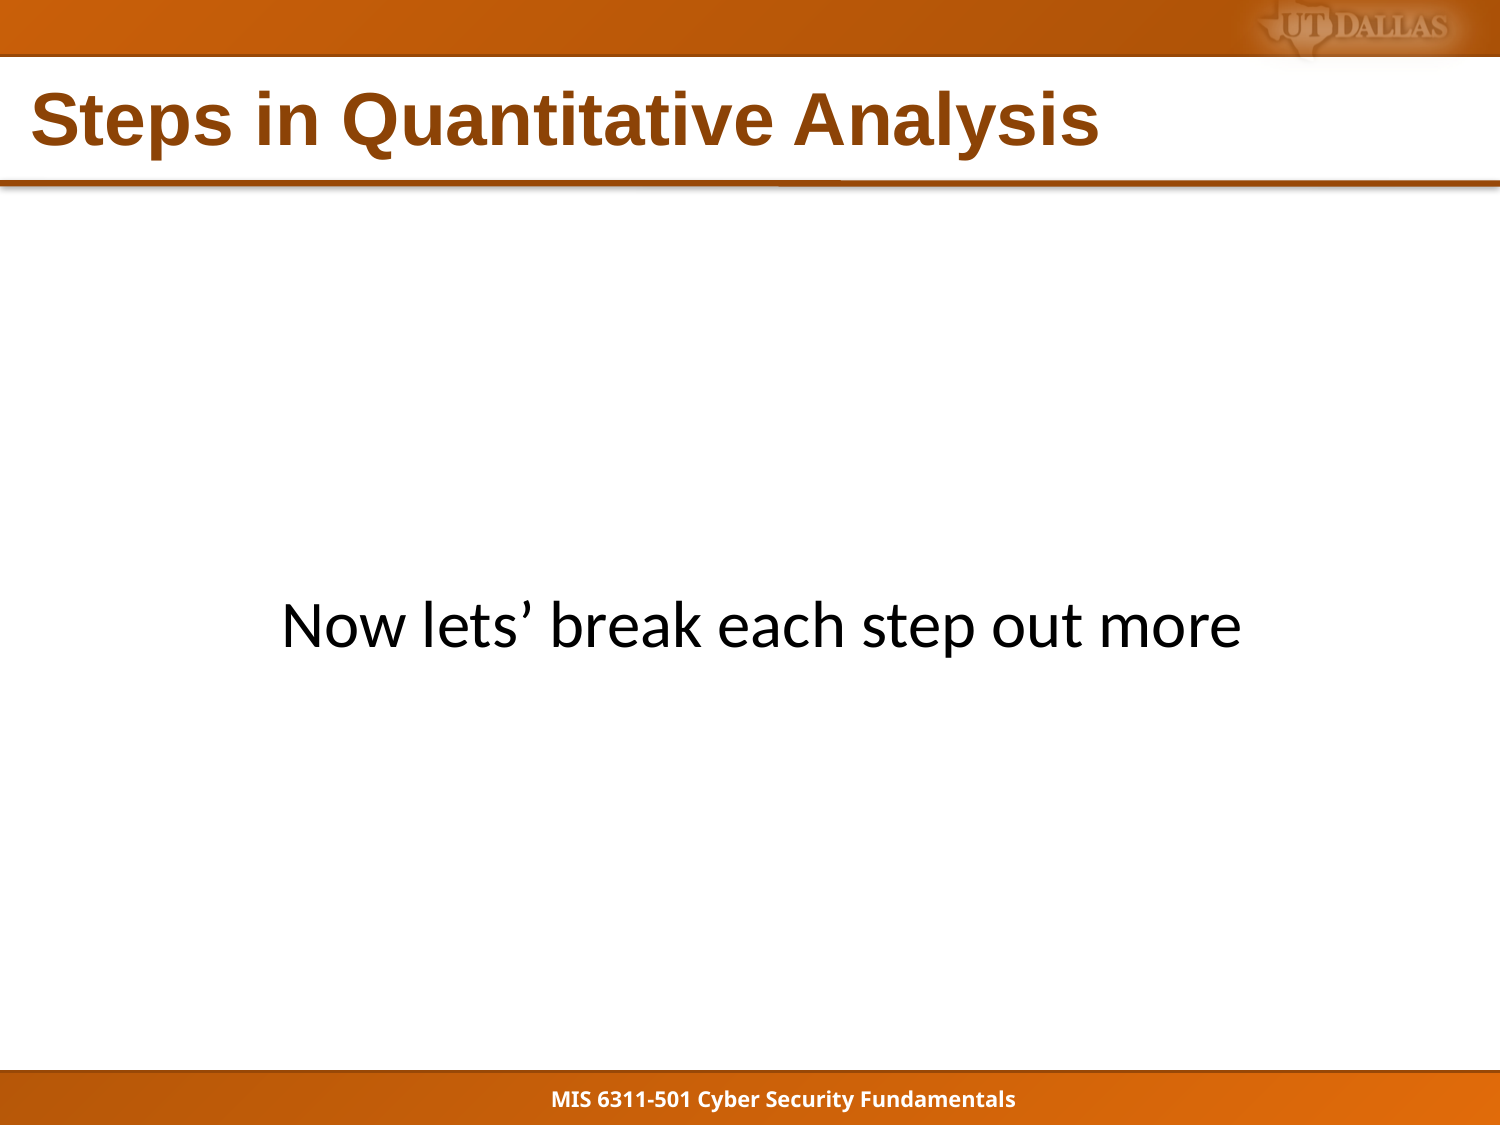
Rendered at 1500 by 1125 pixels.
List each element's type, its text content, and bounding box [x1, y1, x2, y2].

picture [1218, 0, 1500, 64]
title Steps in Quantitative Analysis [0, 64, 1500, 178]
list Now lets’ break each step out more [24, 199, 1500, 1077]
